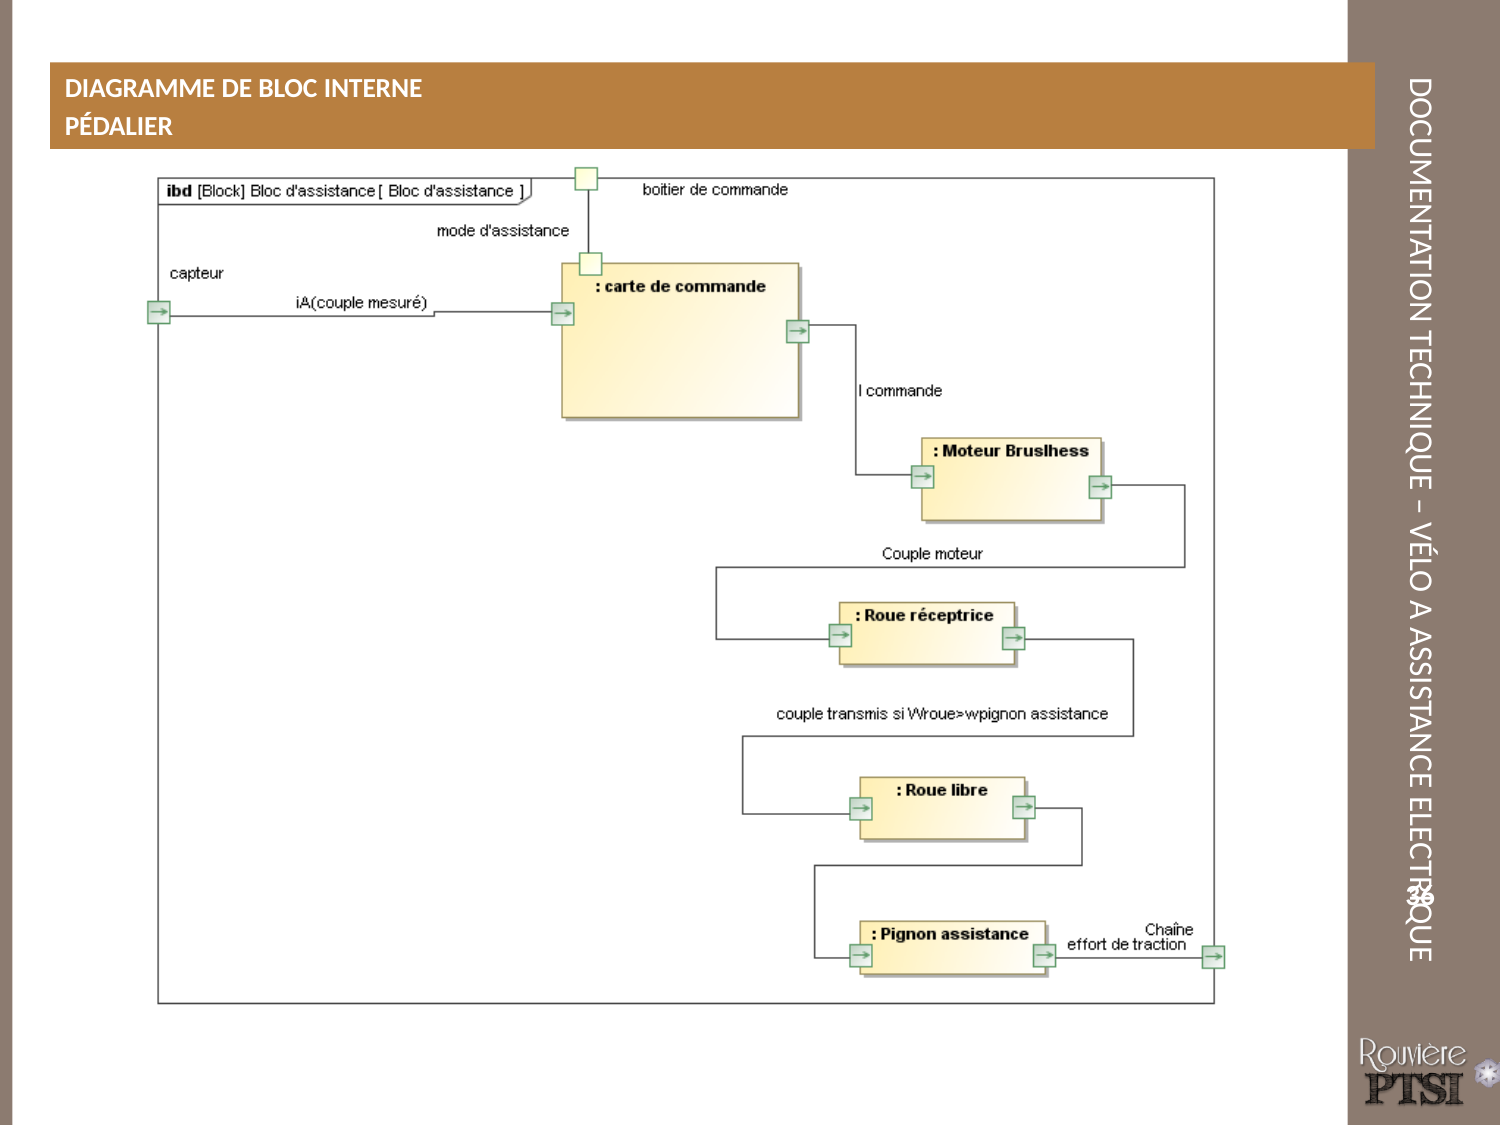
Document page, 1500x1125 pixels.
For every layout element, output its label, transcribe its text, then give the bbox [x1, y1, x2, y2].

list Diagramme de bloc interne Pédalier [50, 62, 1375, 149]
picture [1359, 1037, 1500, 1109]
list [140, 160, 1246, 1026]
slide_number 36 [1340, 869, 1500, 917]
